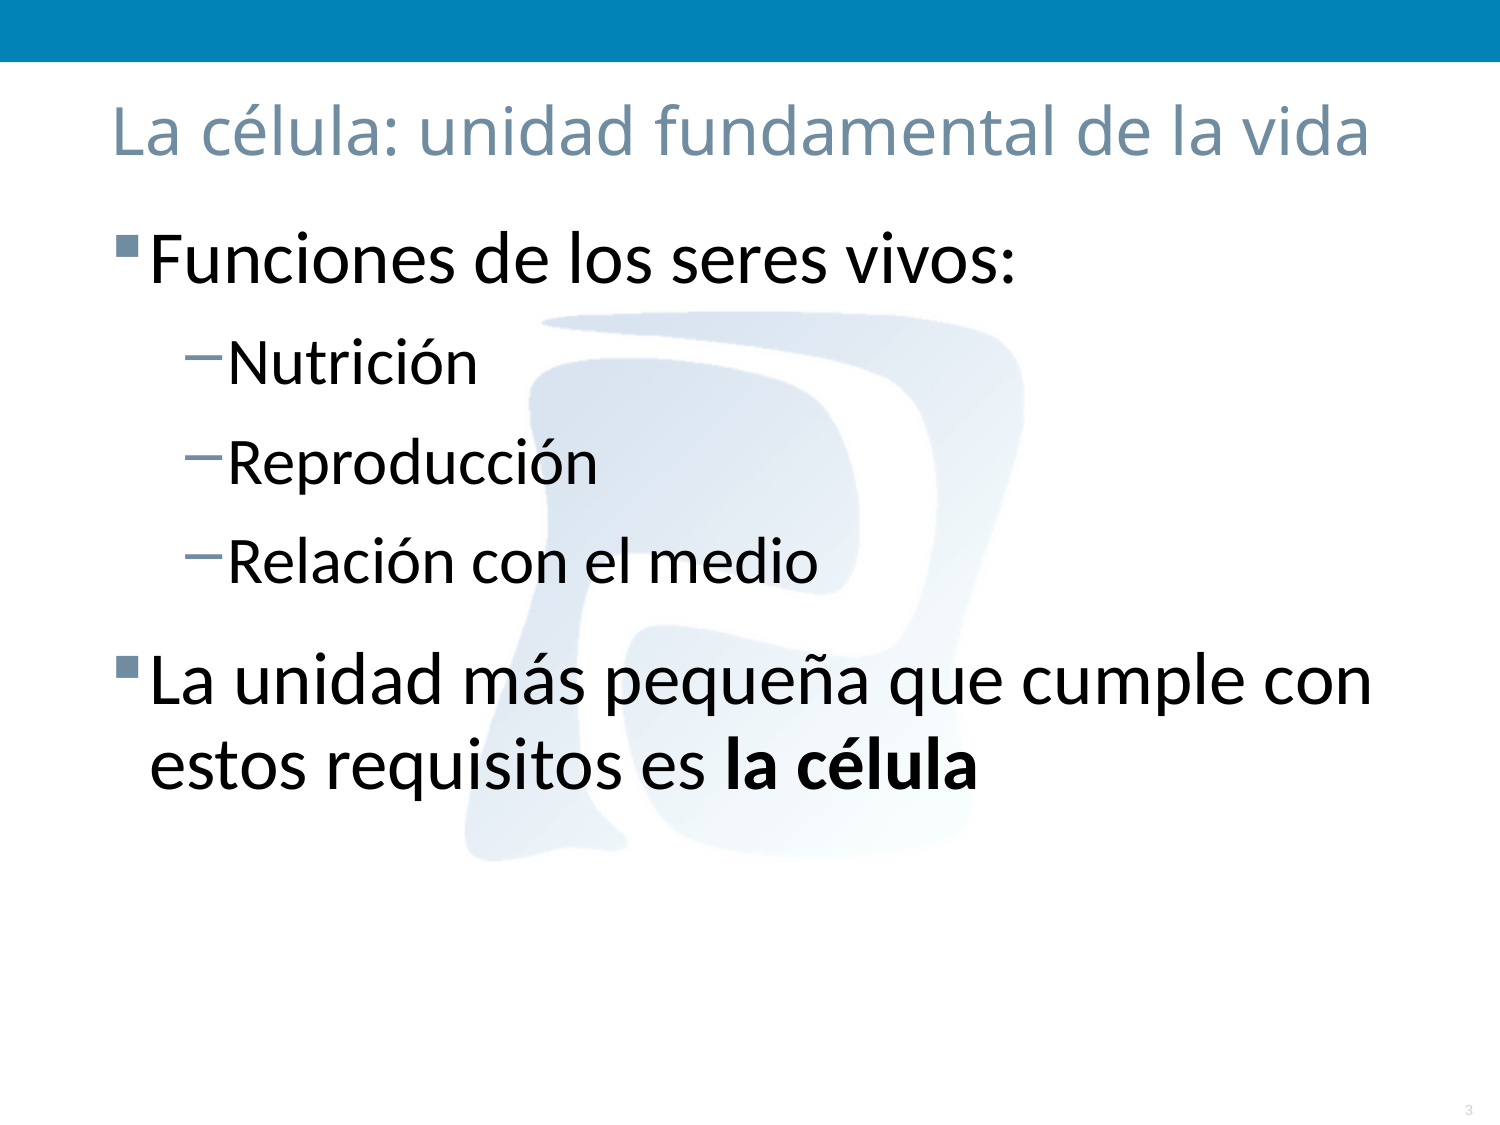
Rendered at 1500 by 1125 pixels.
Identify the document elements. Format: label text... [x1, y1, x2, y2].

title La célula: unidad fundamental de la vida [96, 80, 1400, 177]
list Funciones de los seres vivos: Nutrición Reproducción Relación con el medio La unidad más pequeña que cumple con estos requisitos es la célula [96, 208, 1402, 1045]
